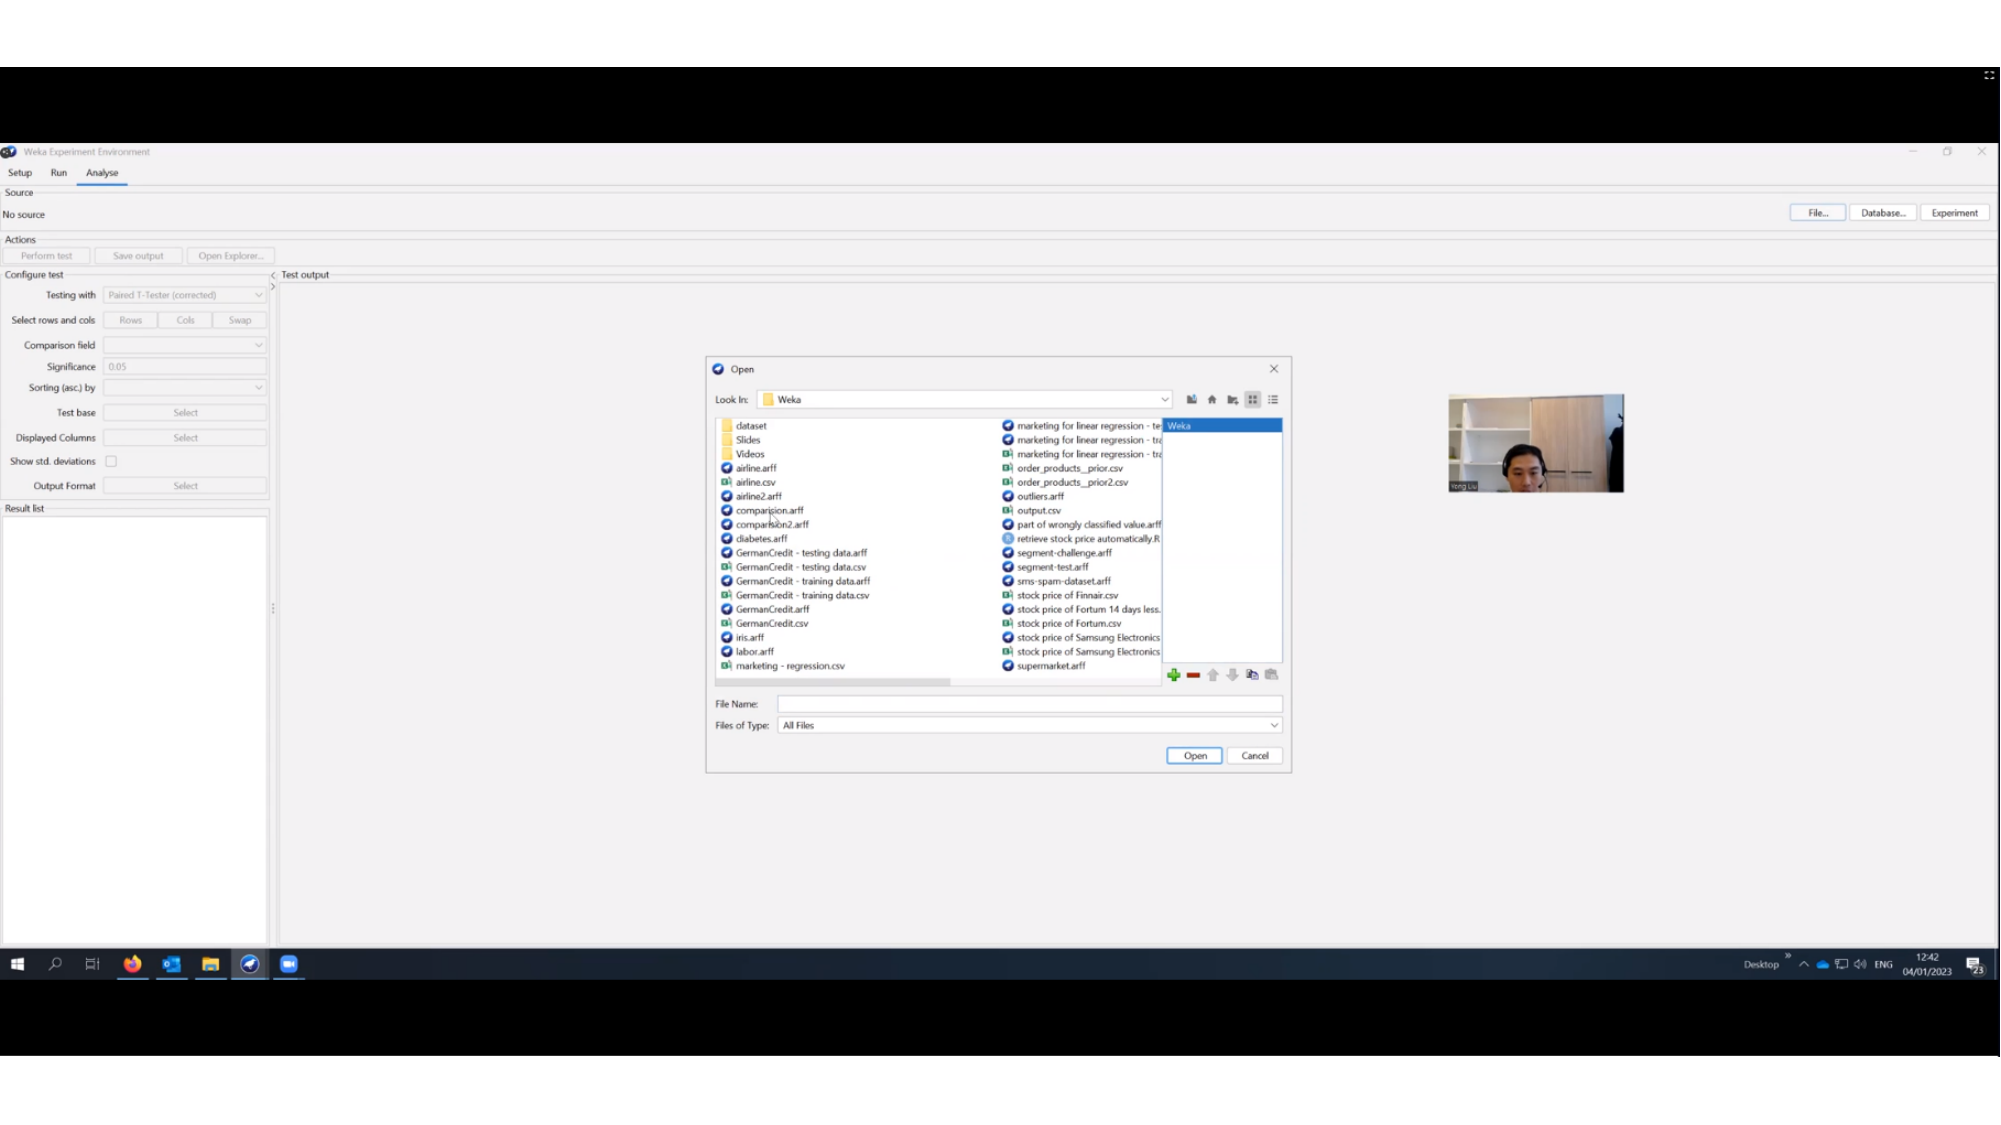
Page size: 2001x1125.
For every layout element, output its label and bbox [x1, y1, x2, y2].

picture [0, 67, 2000, 1058]
